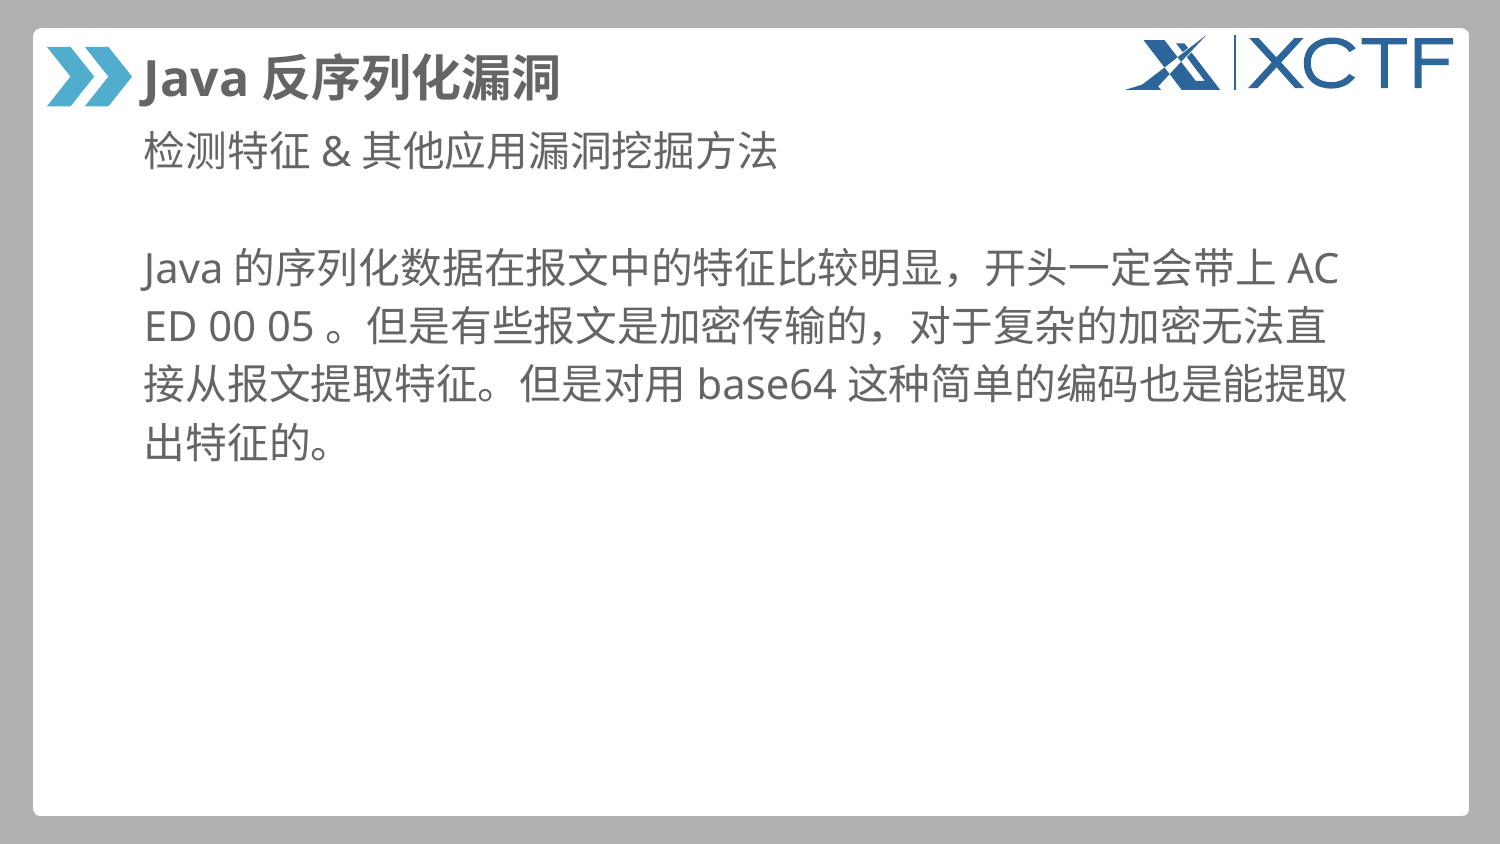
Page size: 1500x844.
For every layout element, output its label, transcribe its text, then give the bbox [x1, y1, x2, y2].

picture [0, 0, 1500, 844]
title Java反序列化漏洞 [128, 35, 1125, 117]
list 检测特征&其他应用漏洞挖掘方法 Java的序列化数据在报文中的特征比较明显，开头一定会带上AC ED 00 05。但是有些报文是加密传输的，对于复杂的加密无法直 接从报文提取特征。但是对用base64这种简单的编码也是能提取 出特征的。 [128, 117, 1372, 762]
